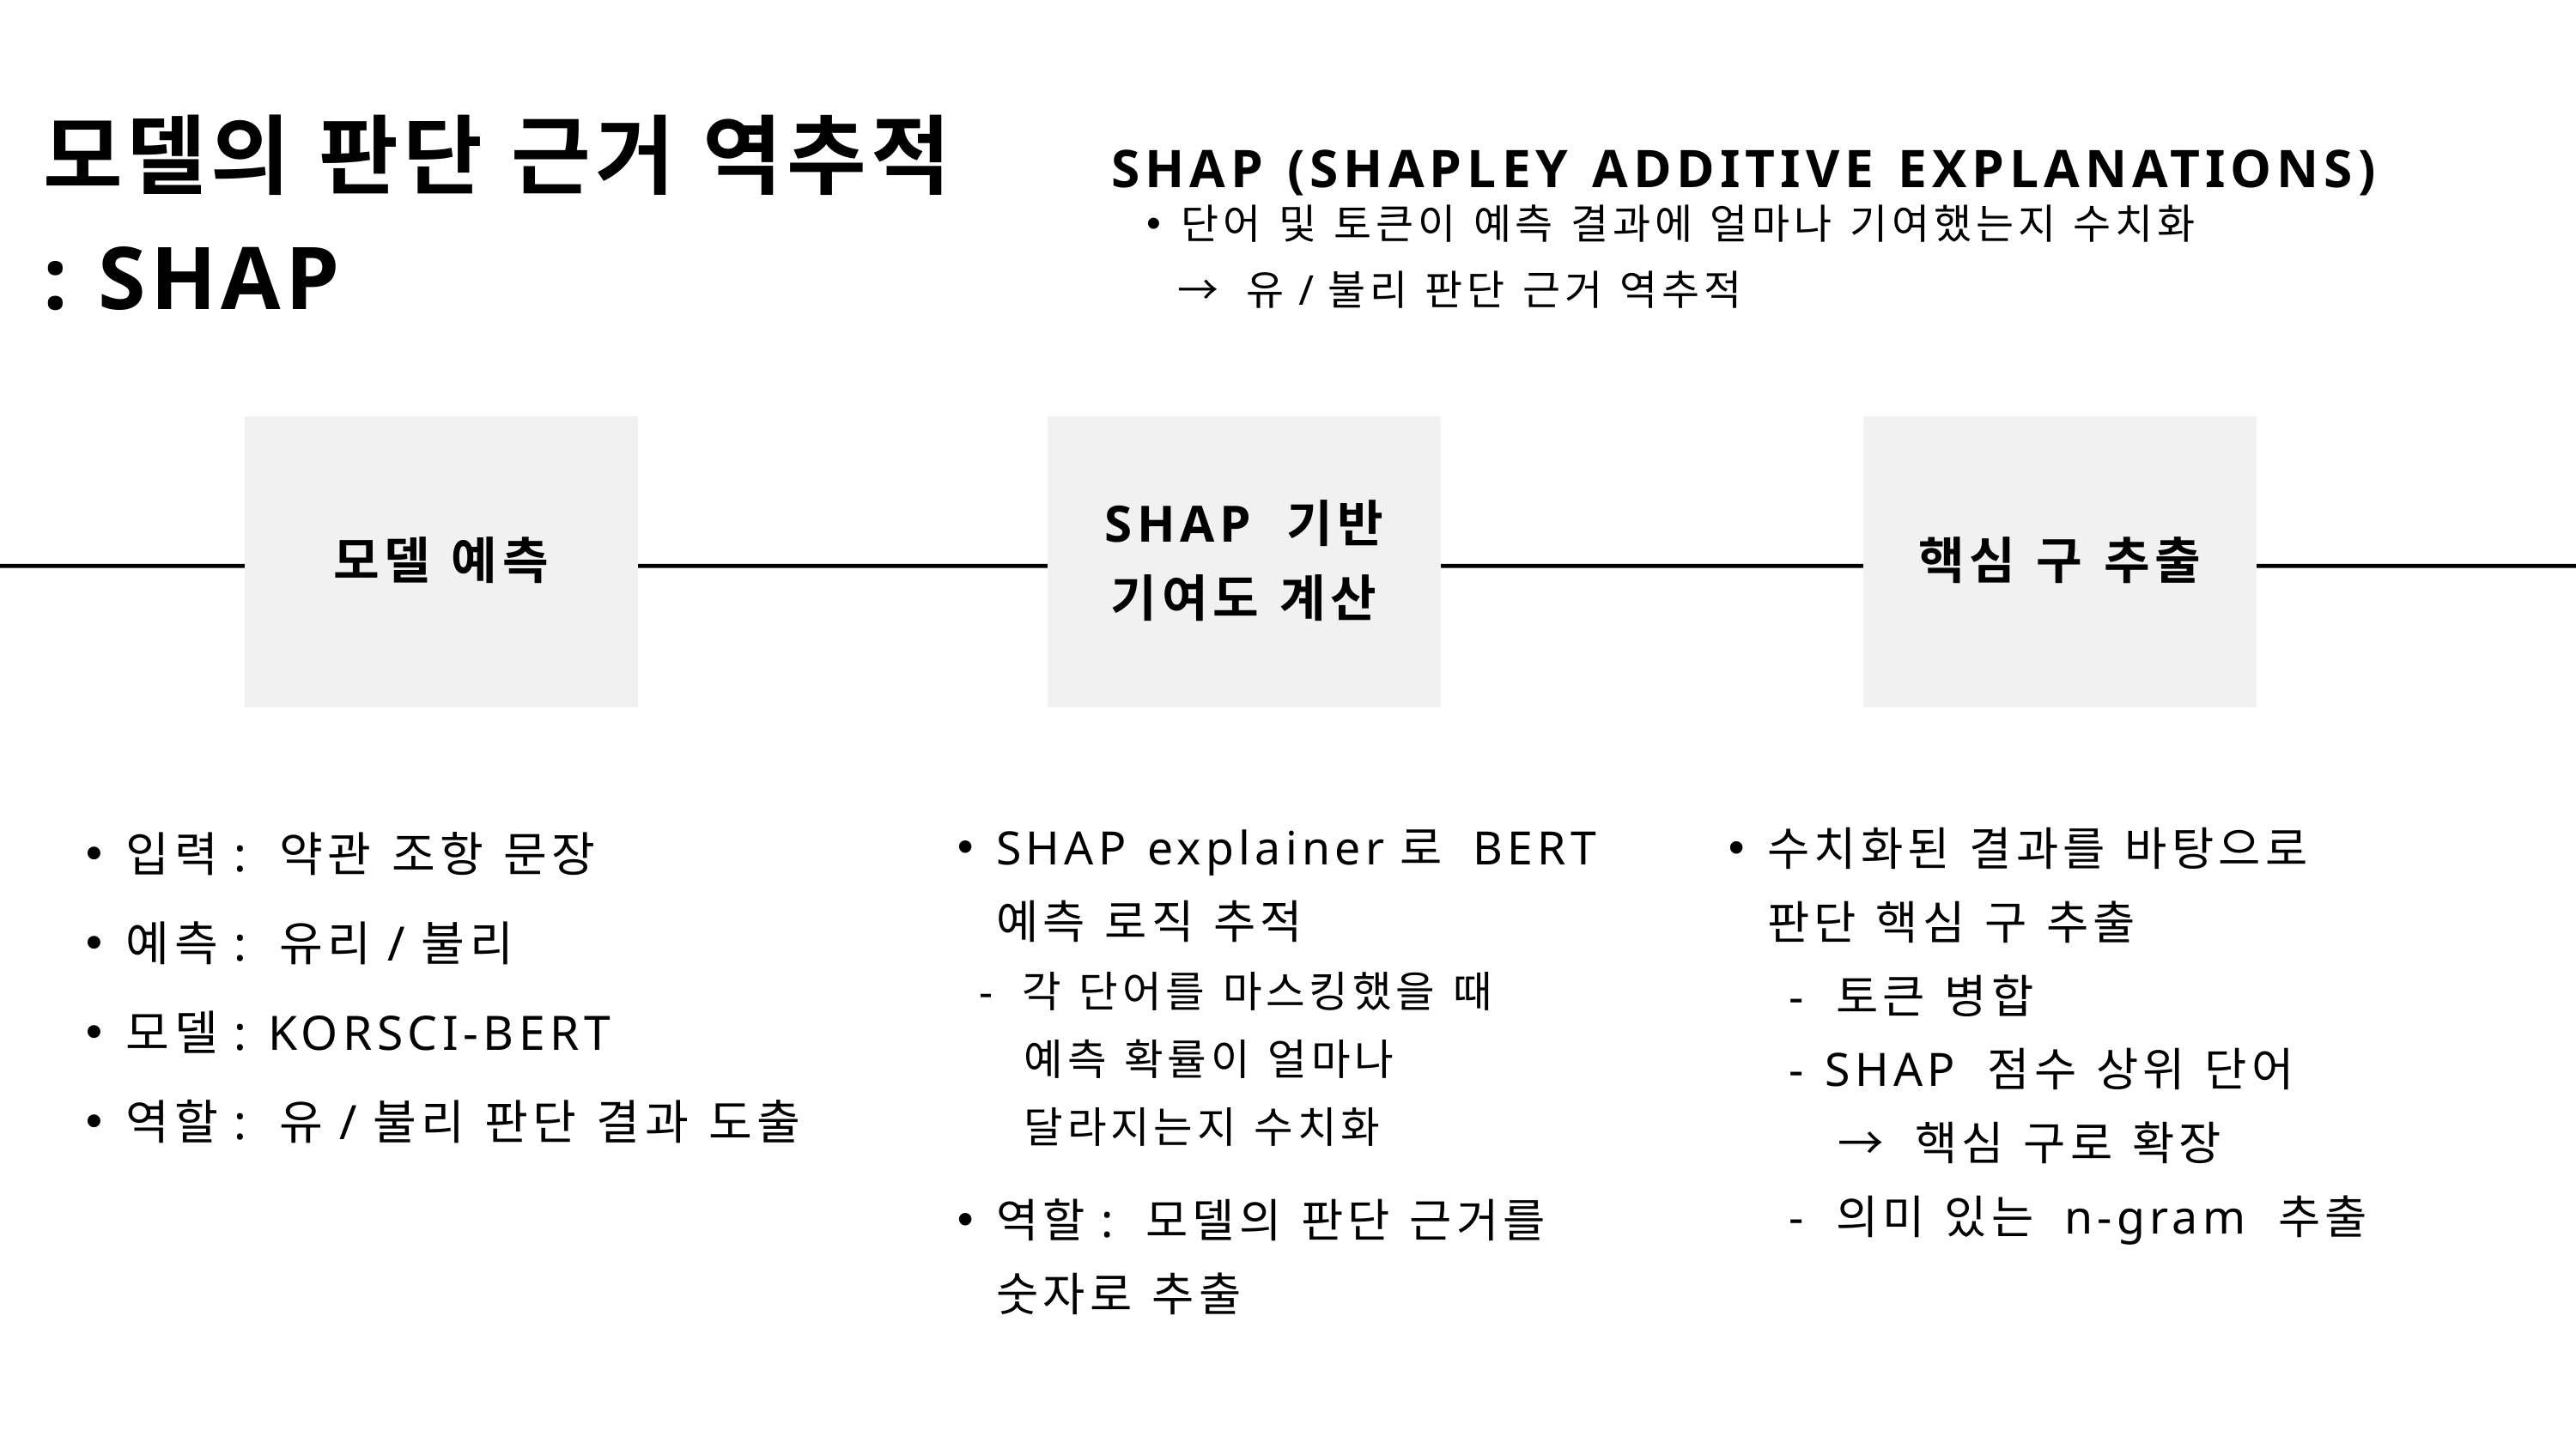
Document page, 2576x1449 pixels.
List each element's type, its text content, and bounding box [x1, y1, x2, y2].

text_box 수치화된 결과를 바탕으로 판단 핵심 구 추출 - 토큰 병합 - SHAP 점수 상위 단어 → 핵심 구로 확장 - 의미 있는 n-gram 추출 [1689, 801, 2408, 1317]
text_box SHAP explainer로 BERT 예측 로직 추적 - 각 단어를 마스킹했을 때 예측 확률이 얼마나 달라지는지 수치화 역할: 모델의 판단 근거를 숫자로 추출 [918, 800, 1611, 1320]
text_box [1047, 415, 1442, 708]
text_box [1862, 415, 2257, 708]
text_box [244, 415, 639, 708]
text_box 모델의 판단 근거 역추적 : SHAP [42, 83, 1076, 327]
text_box 단어 및 토큰이 예측 결과에 얼마나 기여했는지 수치화 → 유/불리 판단 근거 역추적 [1111, 181, 2459, 314]
text_box SHAP (SHAPLEY ADDITIVE EXPLANATIONS) [1111, 124, 2459, 181]
text_box 입력: 약관 조항 문장 예측: 유리/불리 모델: KORSCI-BERT 역할: 유/불리 판단 결과 도출 [45, 791, 838, 1149]
